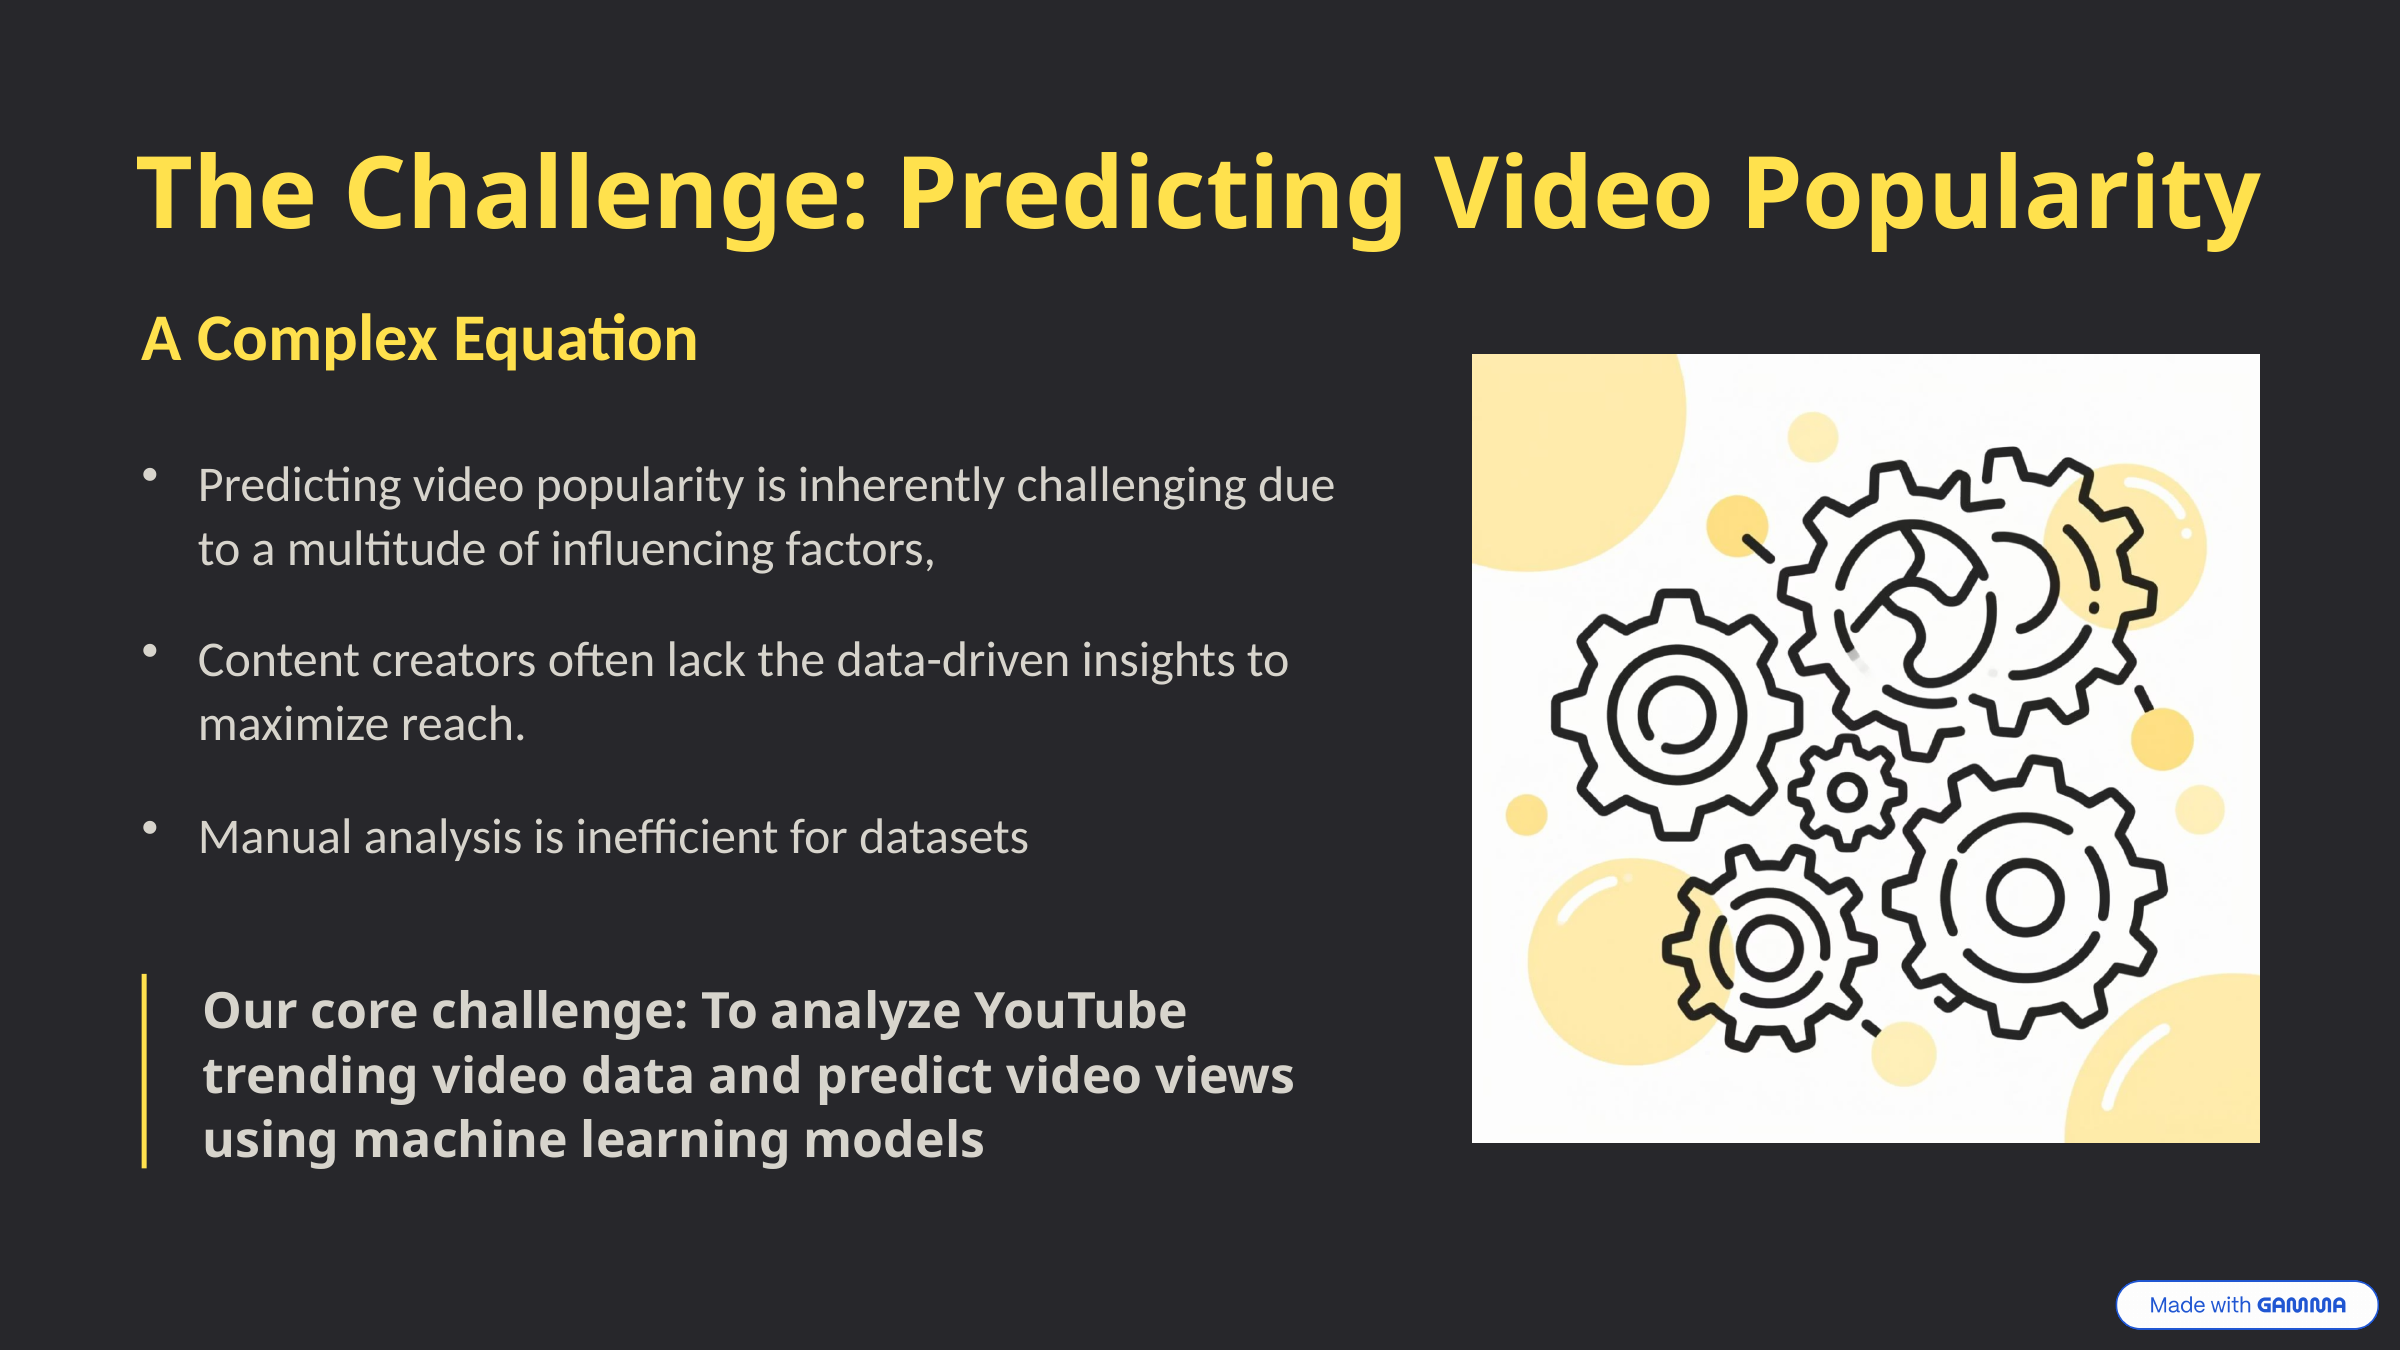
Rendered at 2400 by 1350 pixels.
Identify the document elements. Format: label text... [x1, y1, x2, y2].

text_box Our core challenge: To analyze YouTube trending video data and predict video views using machine learning models [202, 973, 1373, 1169]
picture [1472, 354, 2260, 1143]
text_box Manual analysis is inefficient for datasets [141, 798, 1373, 929]
text_box Content creators often lack the data-driven insights to maximize reach. [141, 621, 1373, 785]
text_box Predicting video popularity is inherently challenging due to a multitude of influencing factors, [141, 446, 1373, 610]
text_box A Complex Equation [141, 317, 670, 406]
picture [2106, 1271, 2389, 1339]
text_box [141, 973, 147, 1169]
text_box The Challenge: Predicting Video Popularity [44, 136, 2354, 249]
